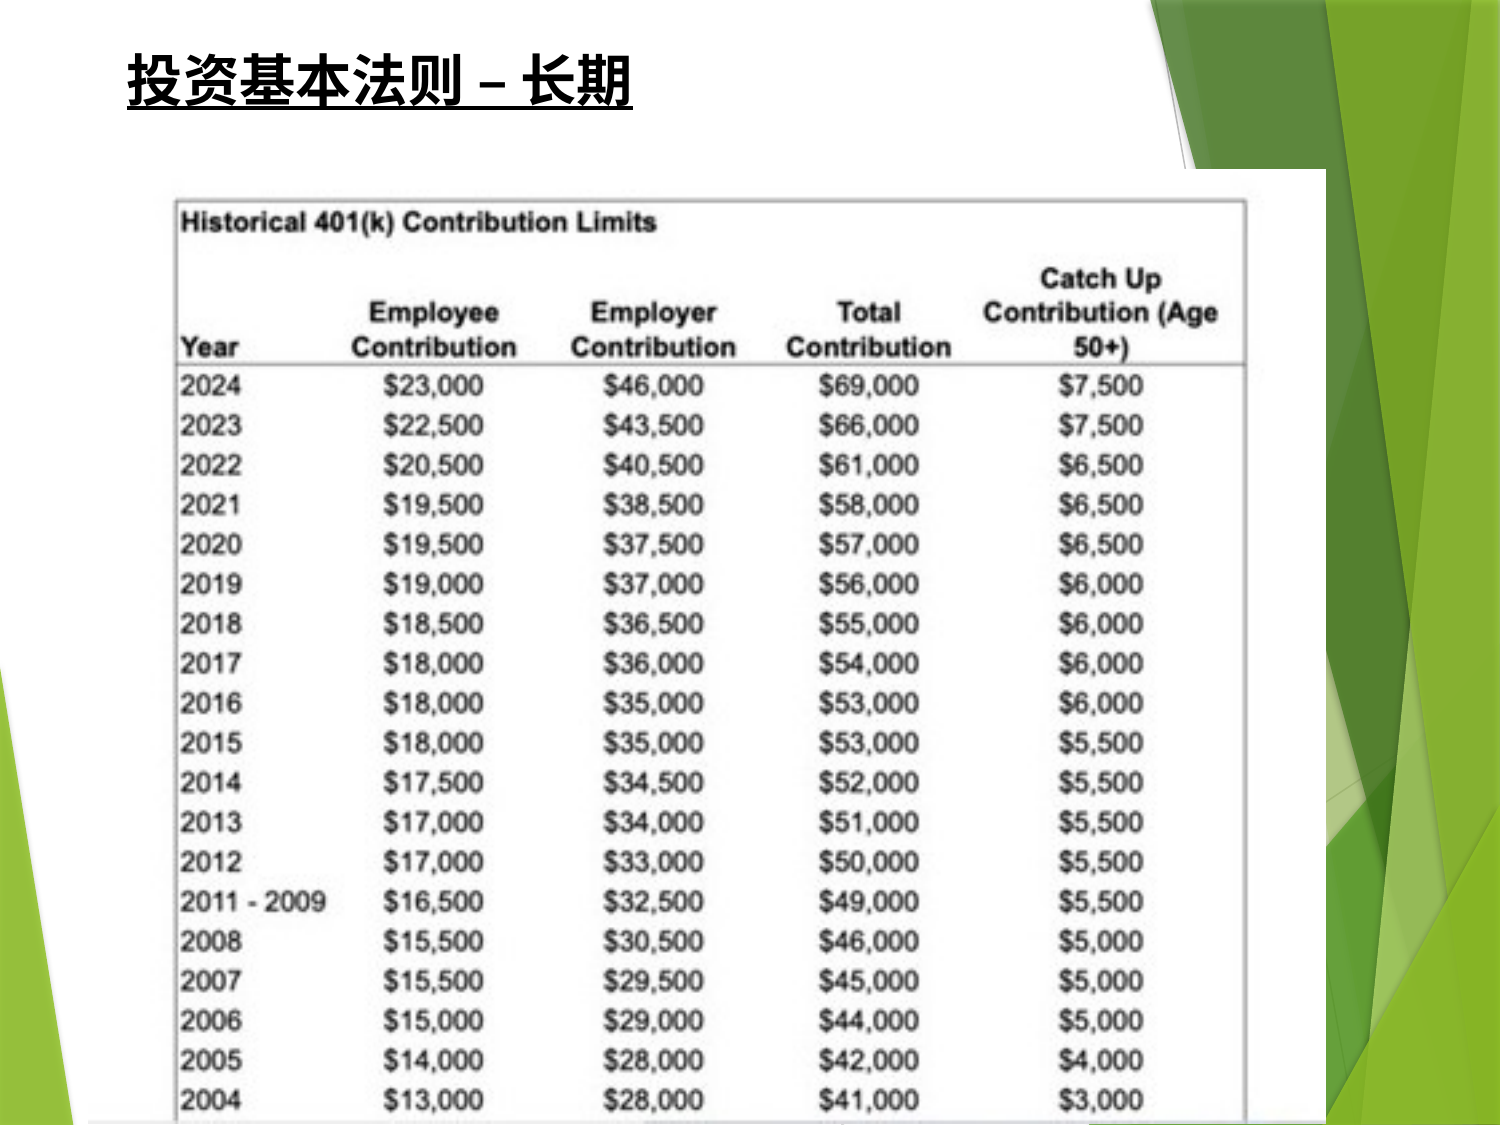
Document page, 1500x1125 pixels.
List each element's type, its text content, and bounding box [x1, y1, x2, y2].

text_box 投资基本法则 – 长期 [112, 37, 1286, 121]
picture [87, 168, 1327, 1124]
